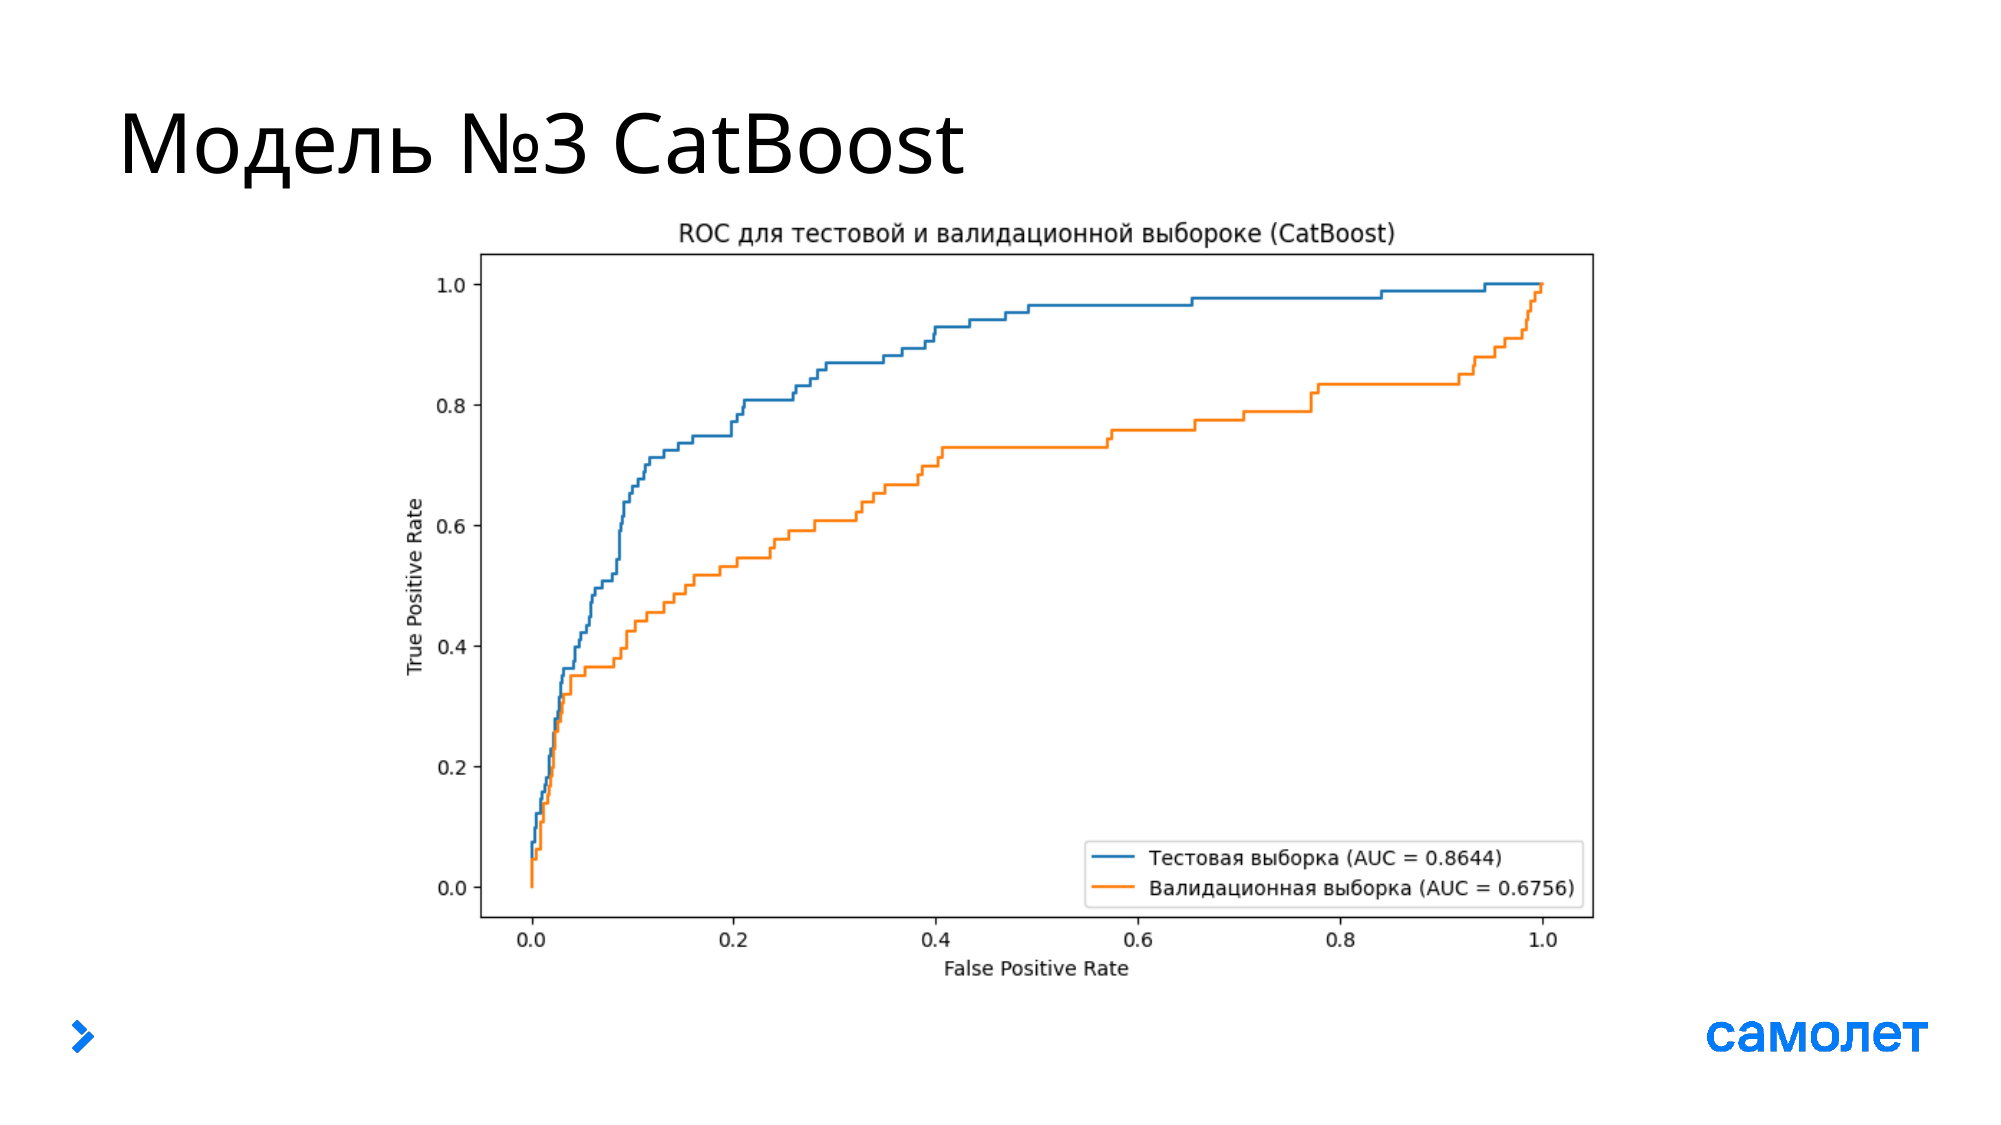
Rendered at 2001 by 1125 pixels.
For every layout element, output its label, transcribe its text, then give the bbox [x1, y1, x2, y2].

picture [393, 208, 1607, 993]
picture [1707, 1021, 1928, 1052]
picture [72, 1020, 94, 1053]
title Модель №3 CatBoost [116, 101, 1972, 209]
